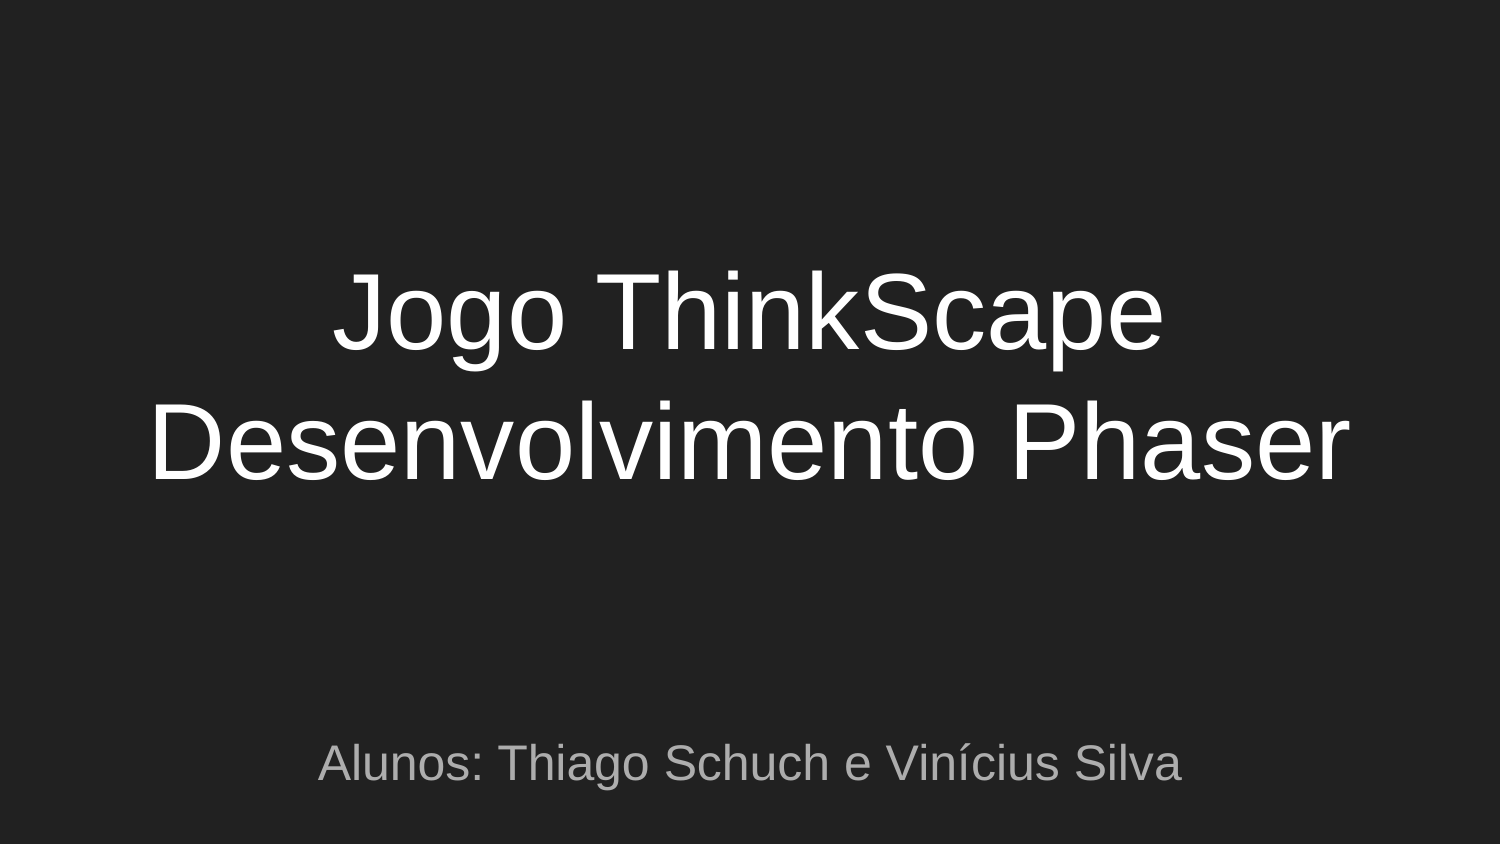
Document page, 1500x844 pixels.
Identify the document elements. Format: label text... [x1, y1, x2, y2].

title Jogo ThinkScape Desenvolvimento Phaser [131, 144, 1369, 517]
subtitle Alunos: Thiago Schuch e Vinícius Silva [51, 714, 1449, 806]
